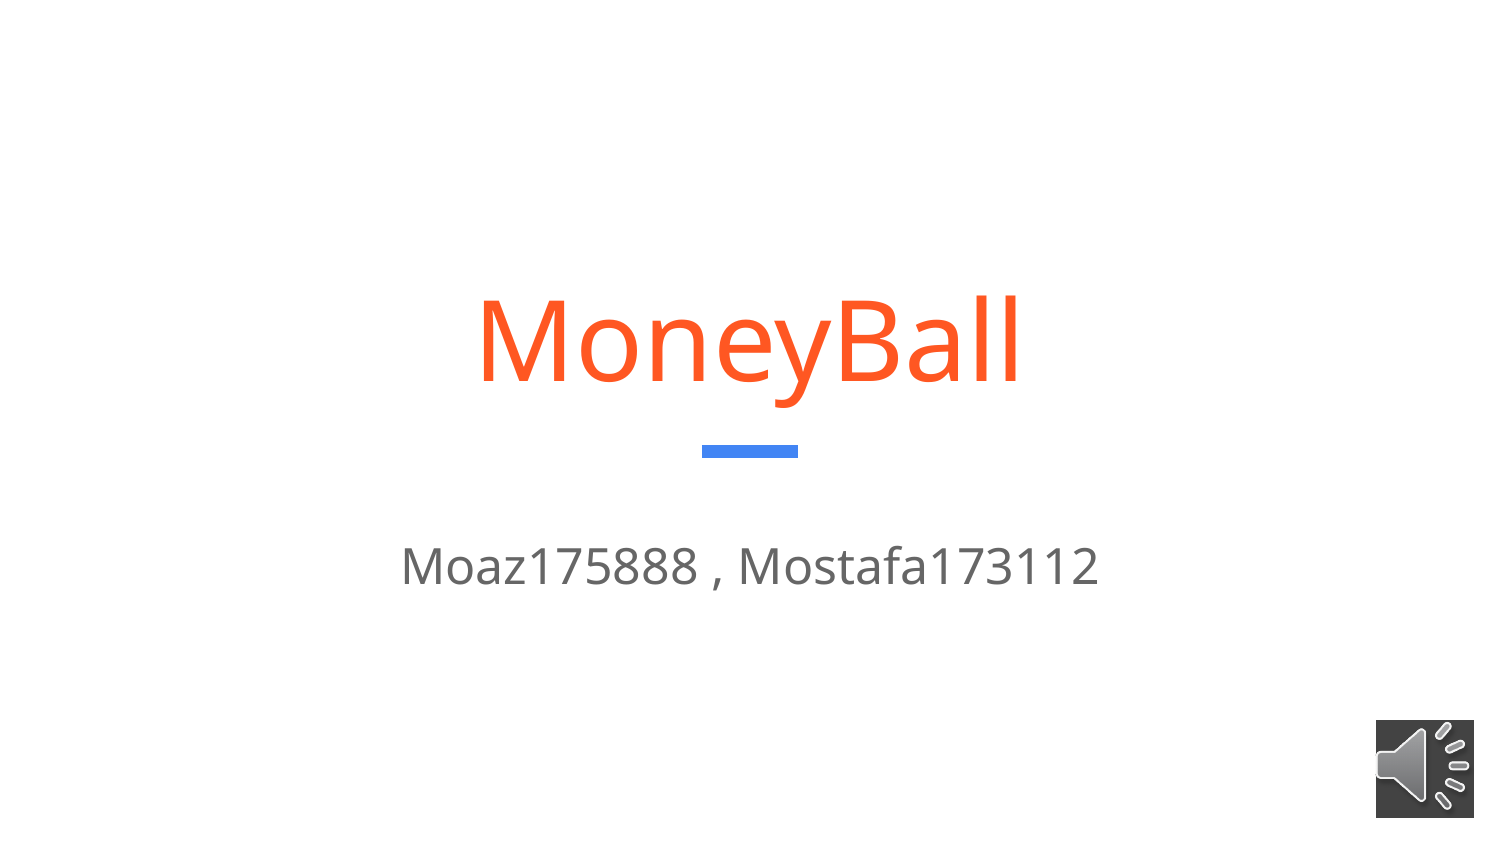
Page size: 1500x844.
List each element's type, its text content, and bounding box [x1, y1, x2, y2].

subtitle Moaz175888 , Mostafa173112 [51, 519, 1449, 640]
title MoneyBall [51, 97, 1449, 419]
picture [1374, 718, 1476, 819]
